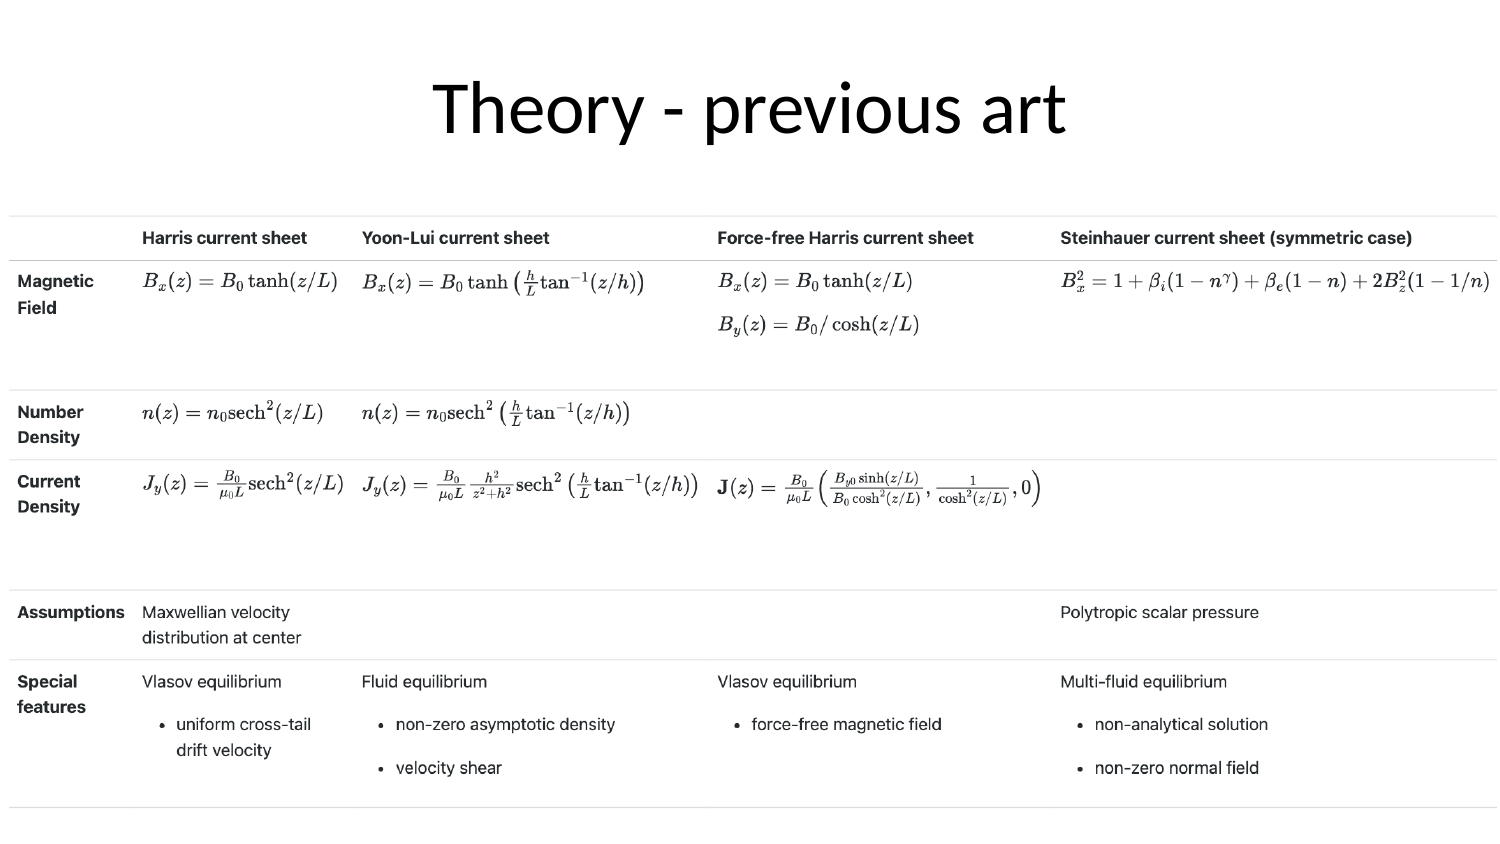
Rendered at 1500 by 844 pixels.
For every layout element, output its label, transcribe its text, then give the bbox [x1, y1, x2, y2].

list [2, 205, 1497, 821]
title Theory - previous art [75, 33, 1425, 175]
